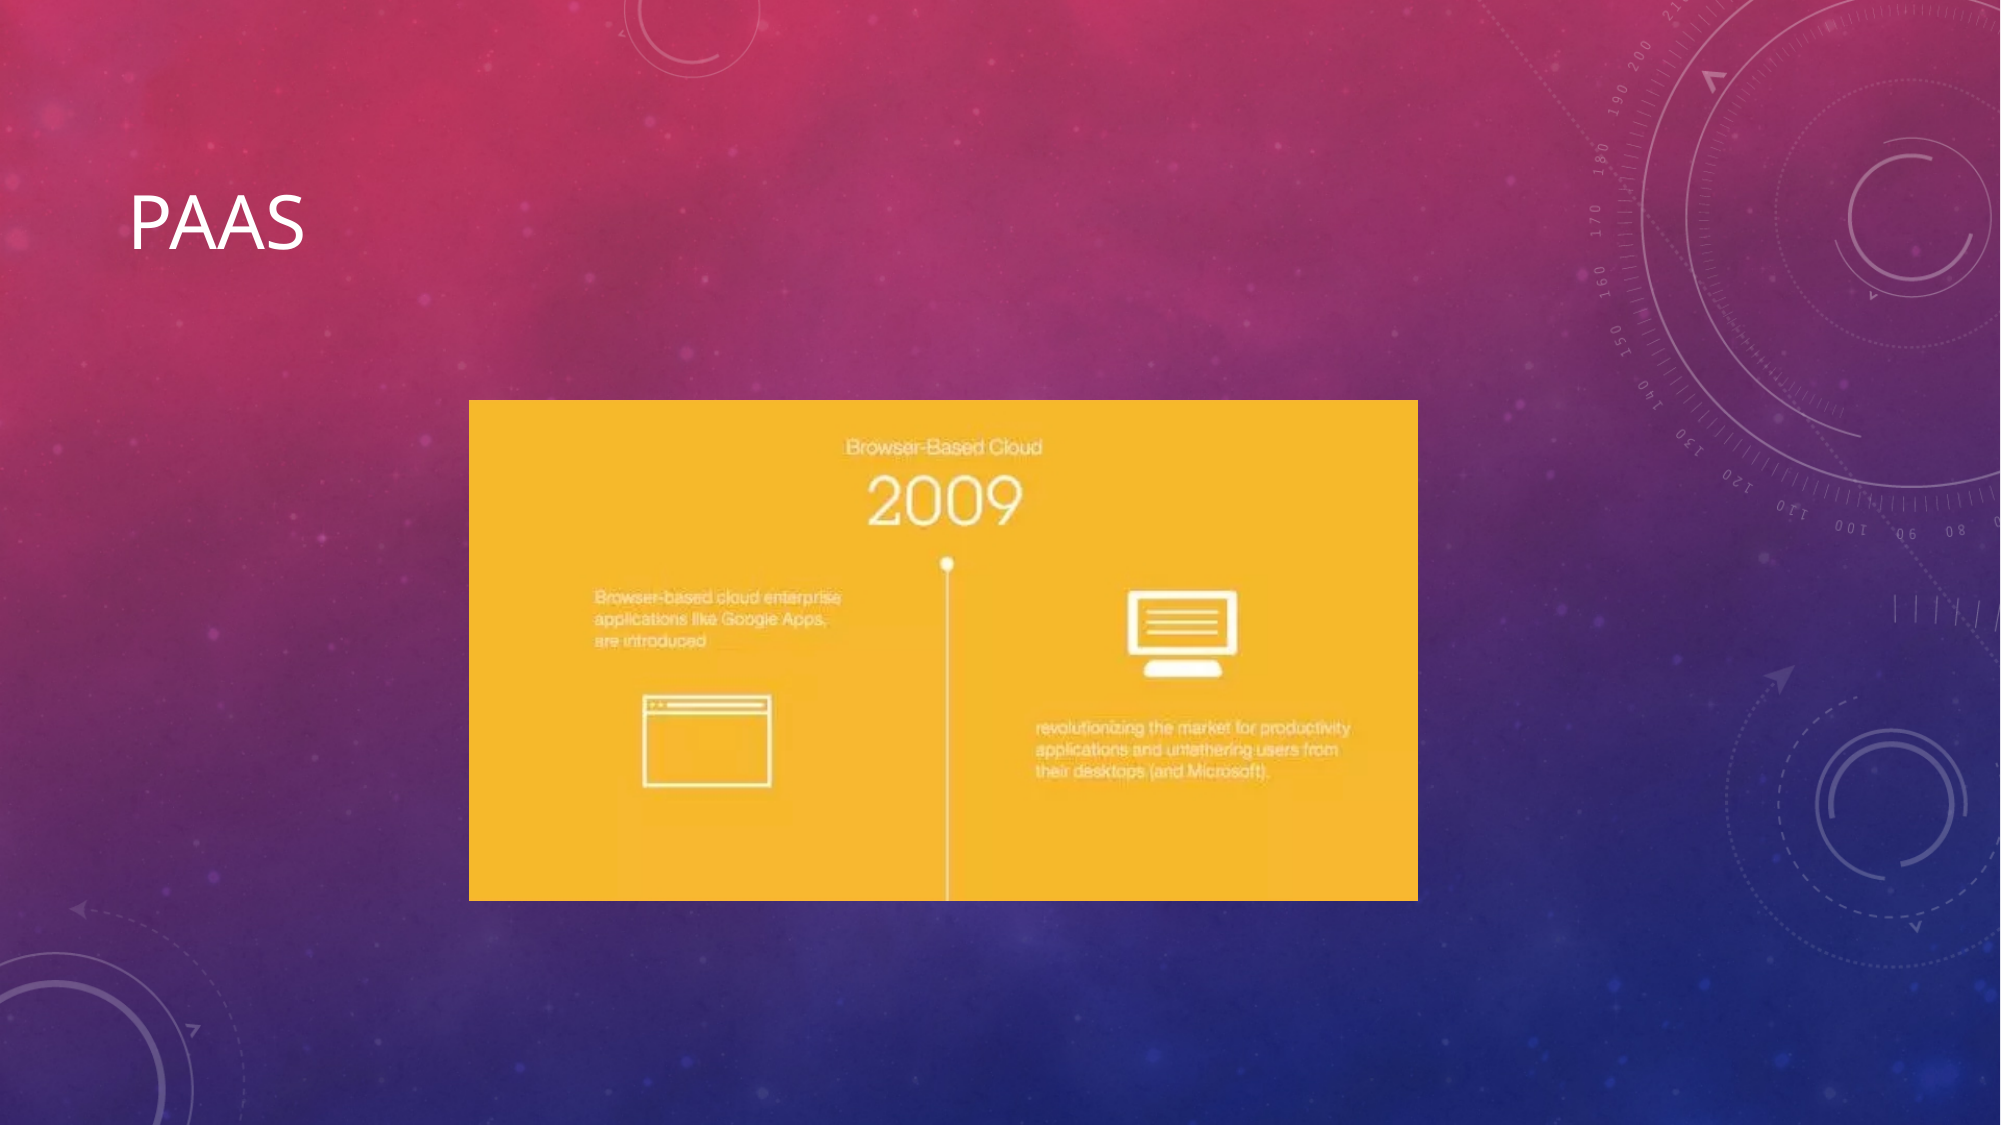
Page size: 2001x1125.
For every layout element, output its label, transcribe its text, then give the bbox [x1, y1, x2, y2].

title paas [112, 99, 1775, 339]
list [468, 400, 1418, 901]
picture [0, 0, 2001, 1125]
